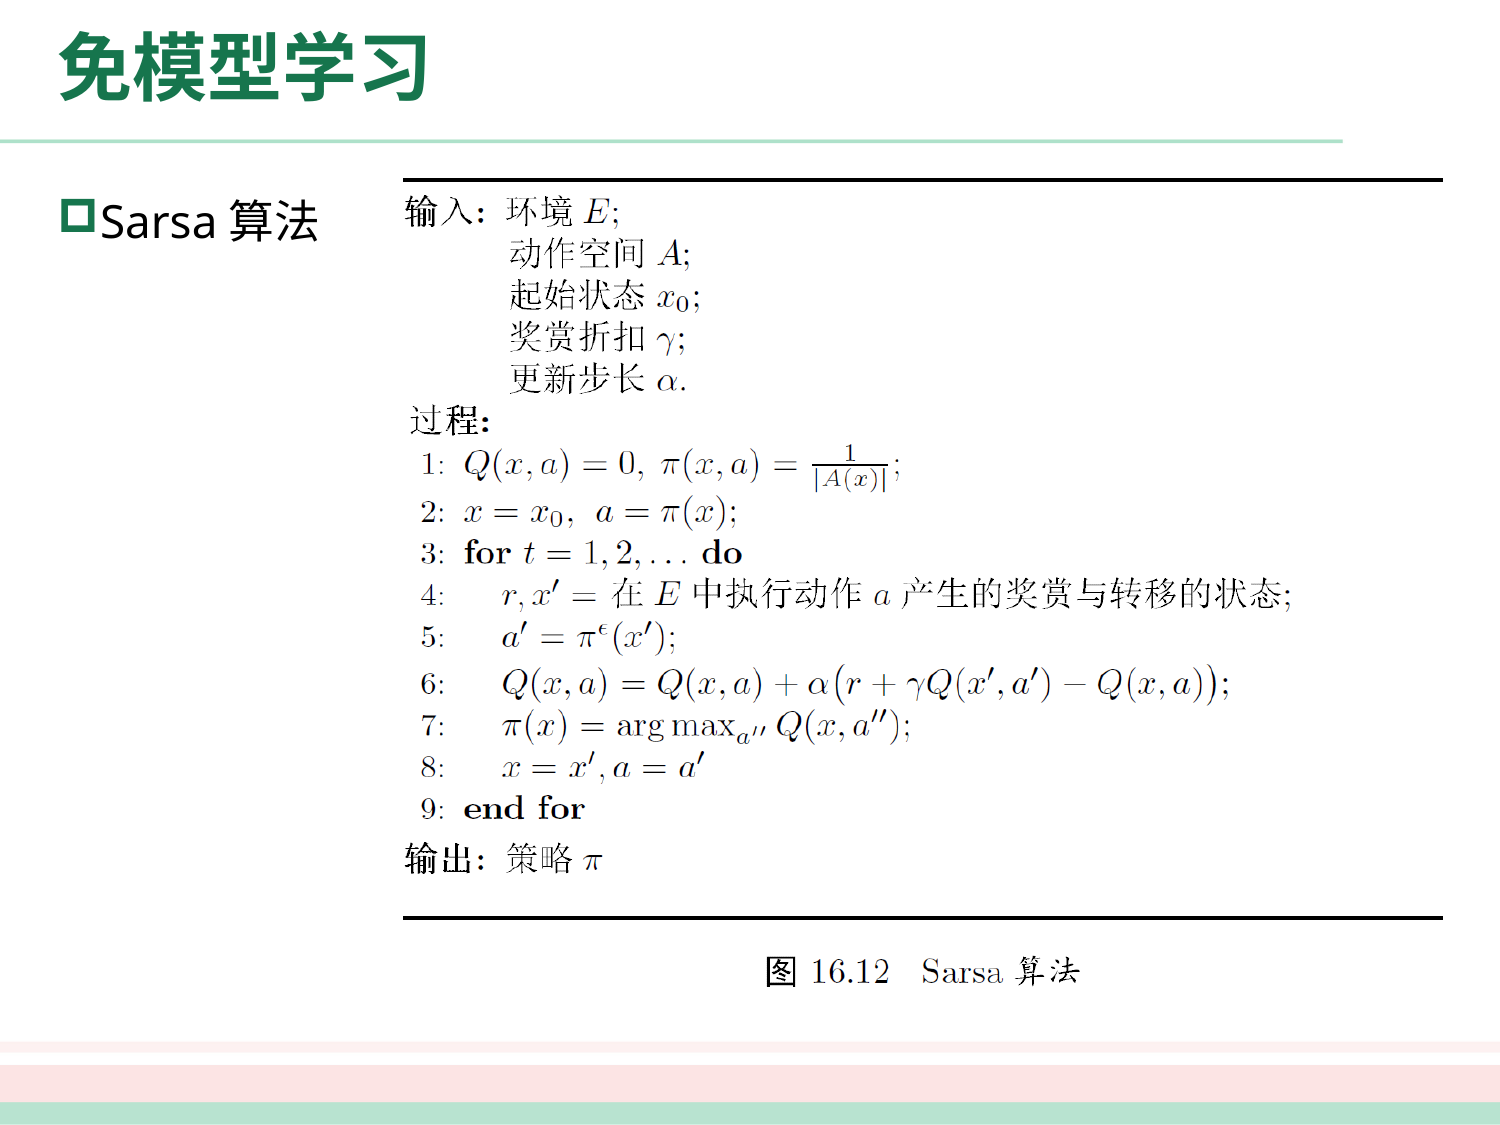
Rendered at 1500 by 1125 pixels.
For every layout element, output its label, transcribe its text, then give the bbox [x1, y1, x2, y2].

list Sarsa算法 [42, 191, 1457, 1001]
picture [0, 0, 1500, 1125]
title 免模型学习 [42, 7, 1337, 136]
